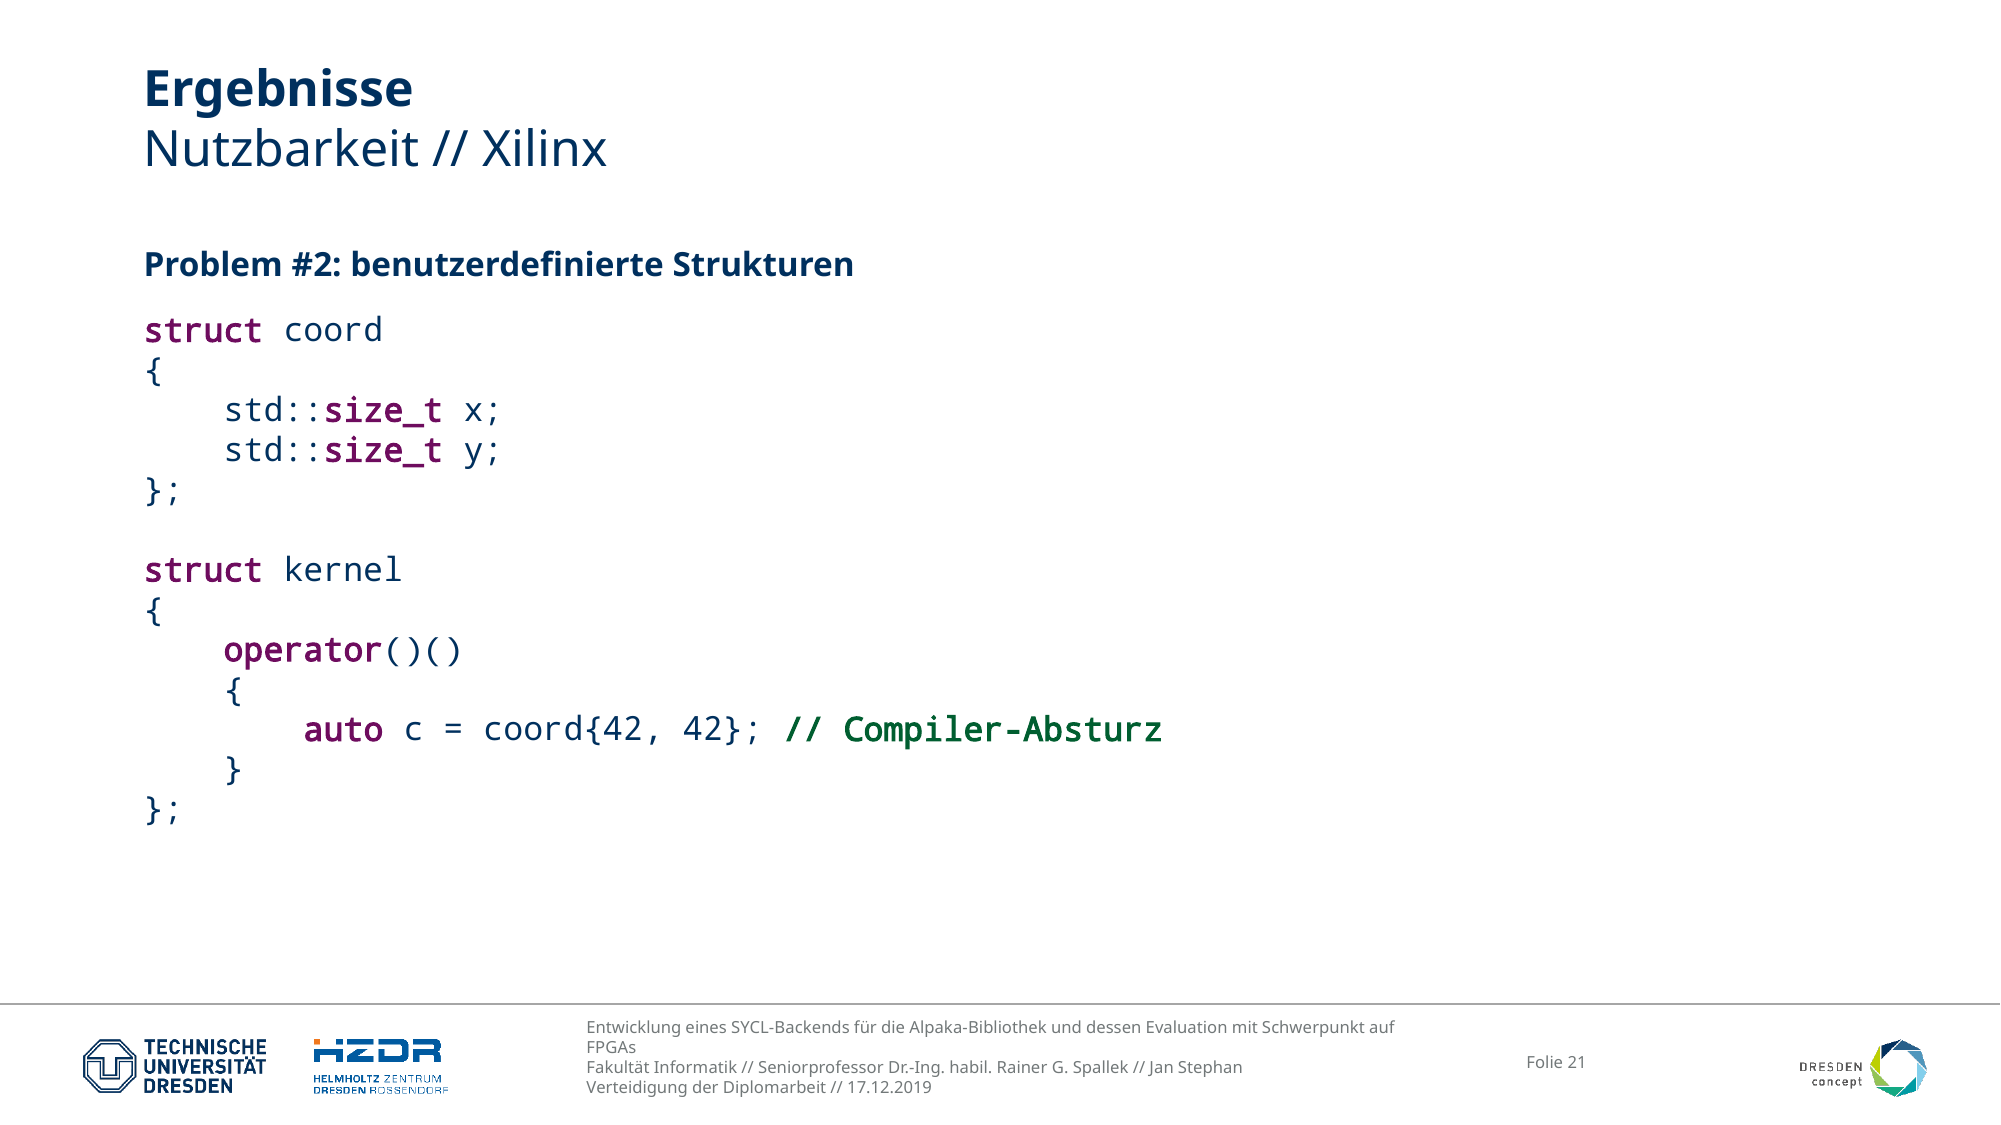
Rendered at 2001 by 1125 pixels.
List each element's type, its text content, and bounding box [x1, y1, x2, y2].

picture [302, 1027, 459, 1105]
picture [83, 1039, 266, 1093]
picture [1800, 1039, 1927, 1097]
title Ergebnisse Nutzbarkeit // Xilinx [143, 56, 1880, 169]
list Problem #2: benutzerdefinierte Strukturen struct coord { std::size_t x; std::size_t y; }; struct kernel { operator()() { auto c = coord{42, 42}; // Compiler-Absturz } }; [143, 243, 1880, 957]
